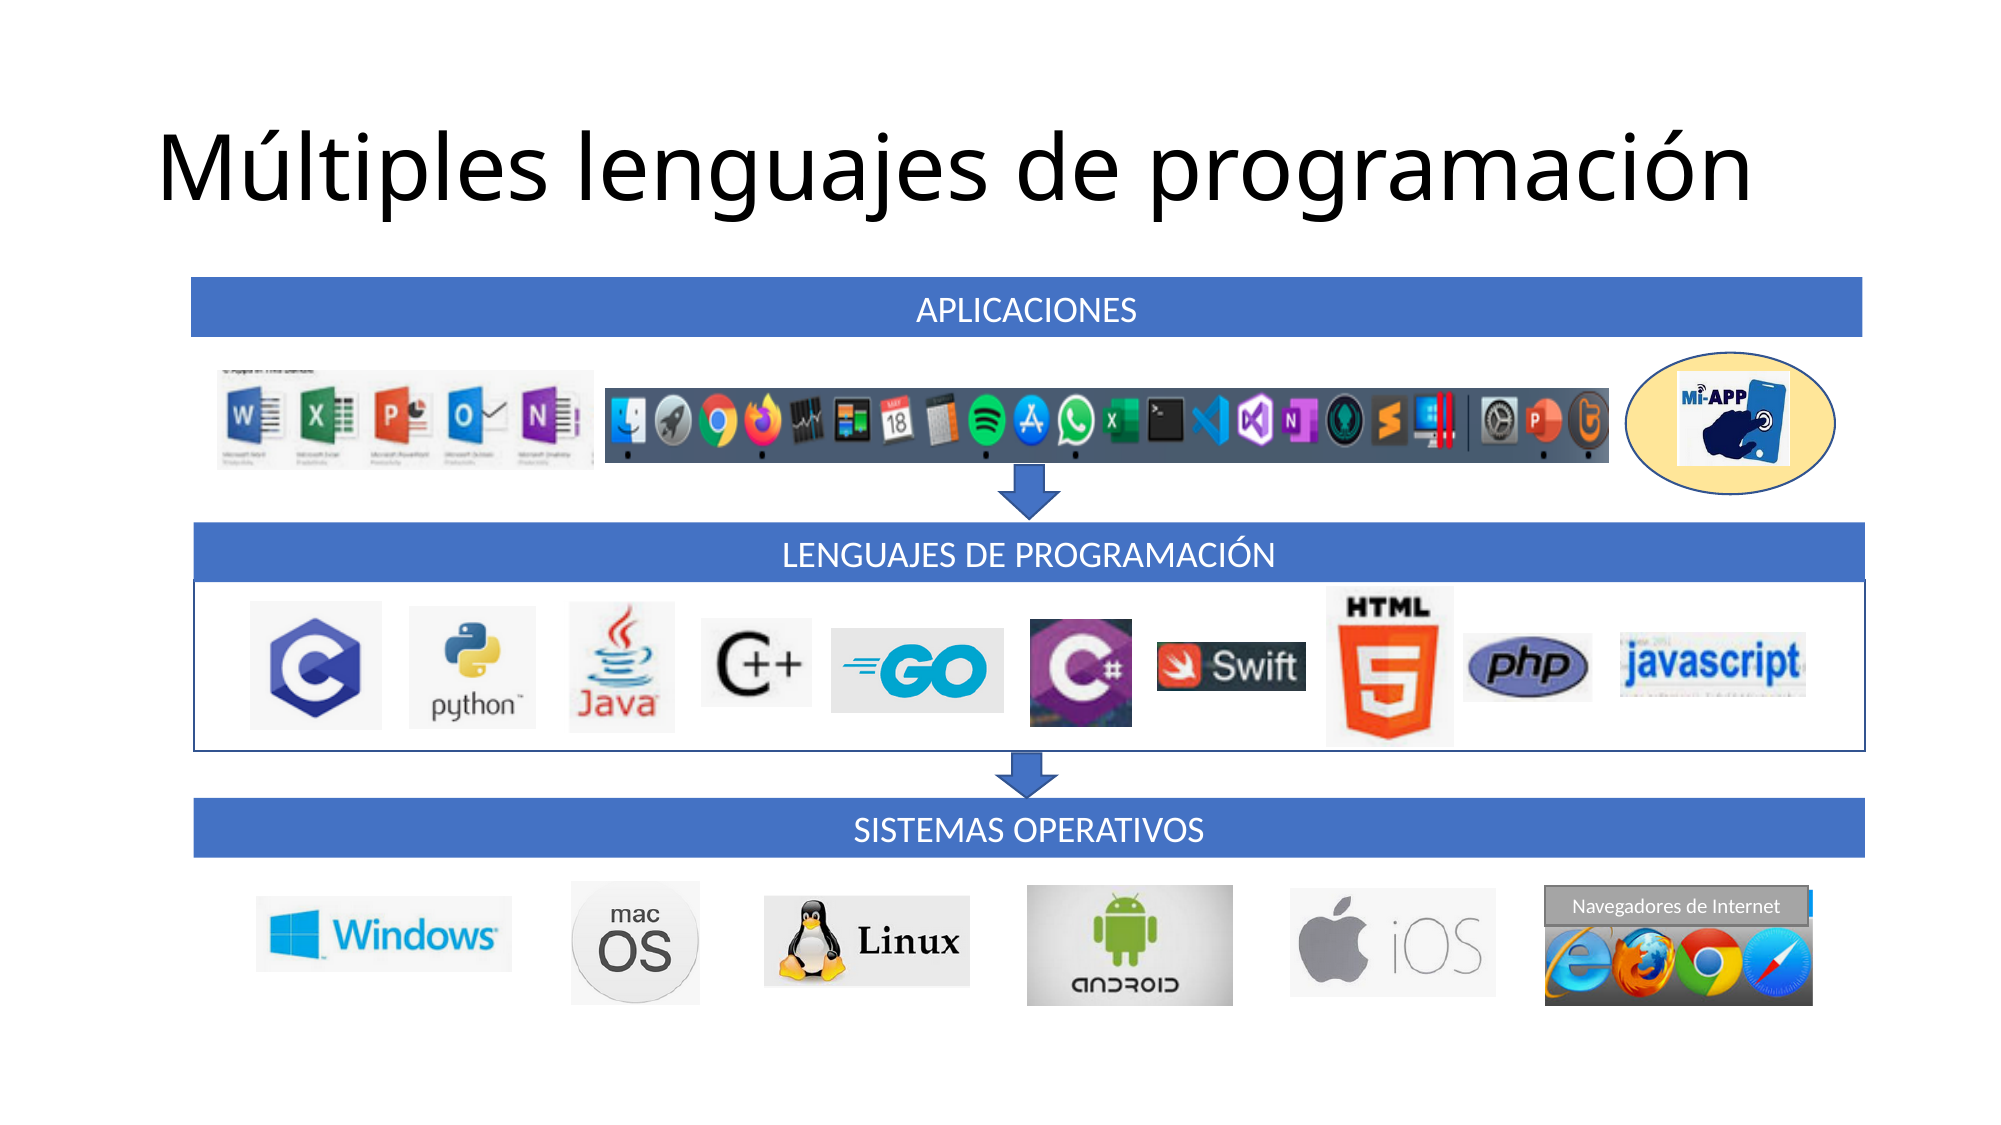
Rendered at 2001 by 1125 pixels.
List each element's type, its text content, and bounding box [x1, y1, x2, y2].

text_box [193, 797, 1865, 1044]
title Múltiples lenguajes de programación [140, 61, 1865, 279]
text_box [193, 522, 1865, 752]
text_box [994, 752, 1060, 797]
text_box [191, 277, 1863, 495]
text_box [1001, 495, 1057, 521]
